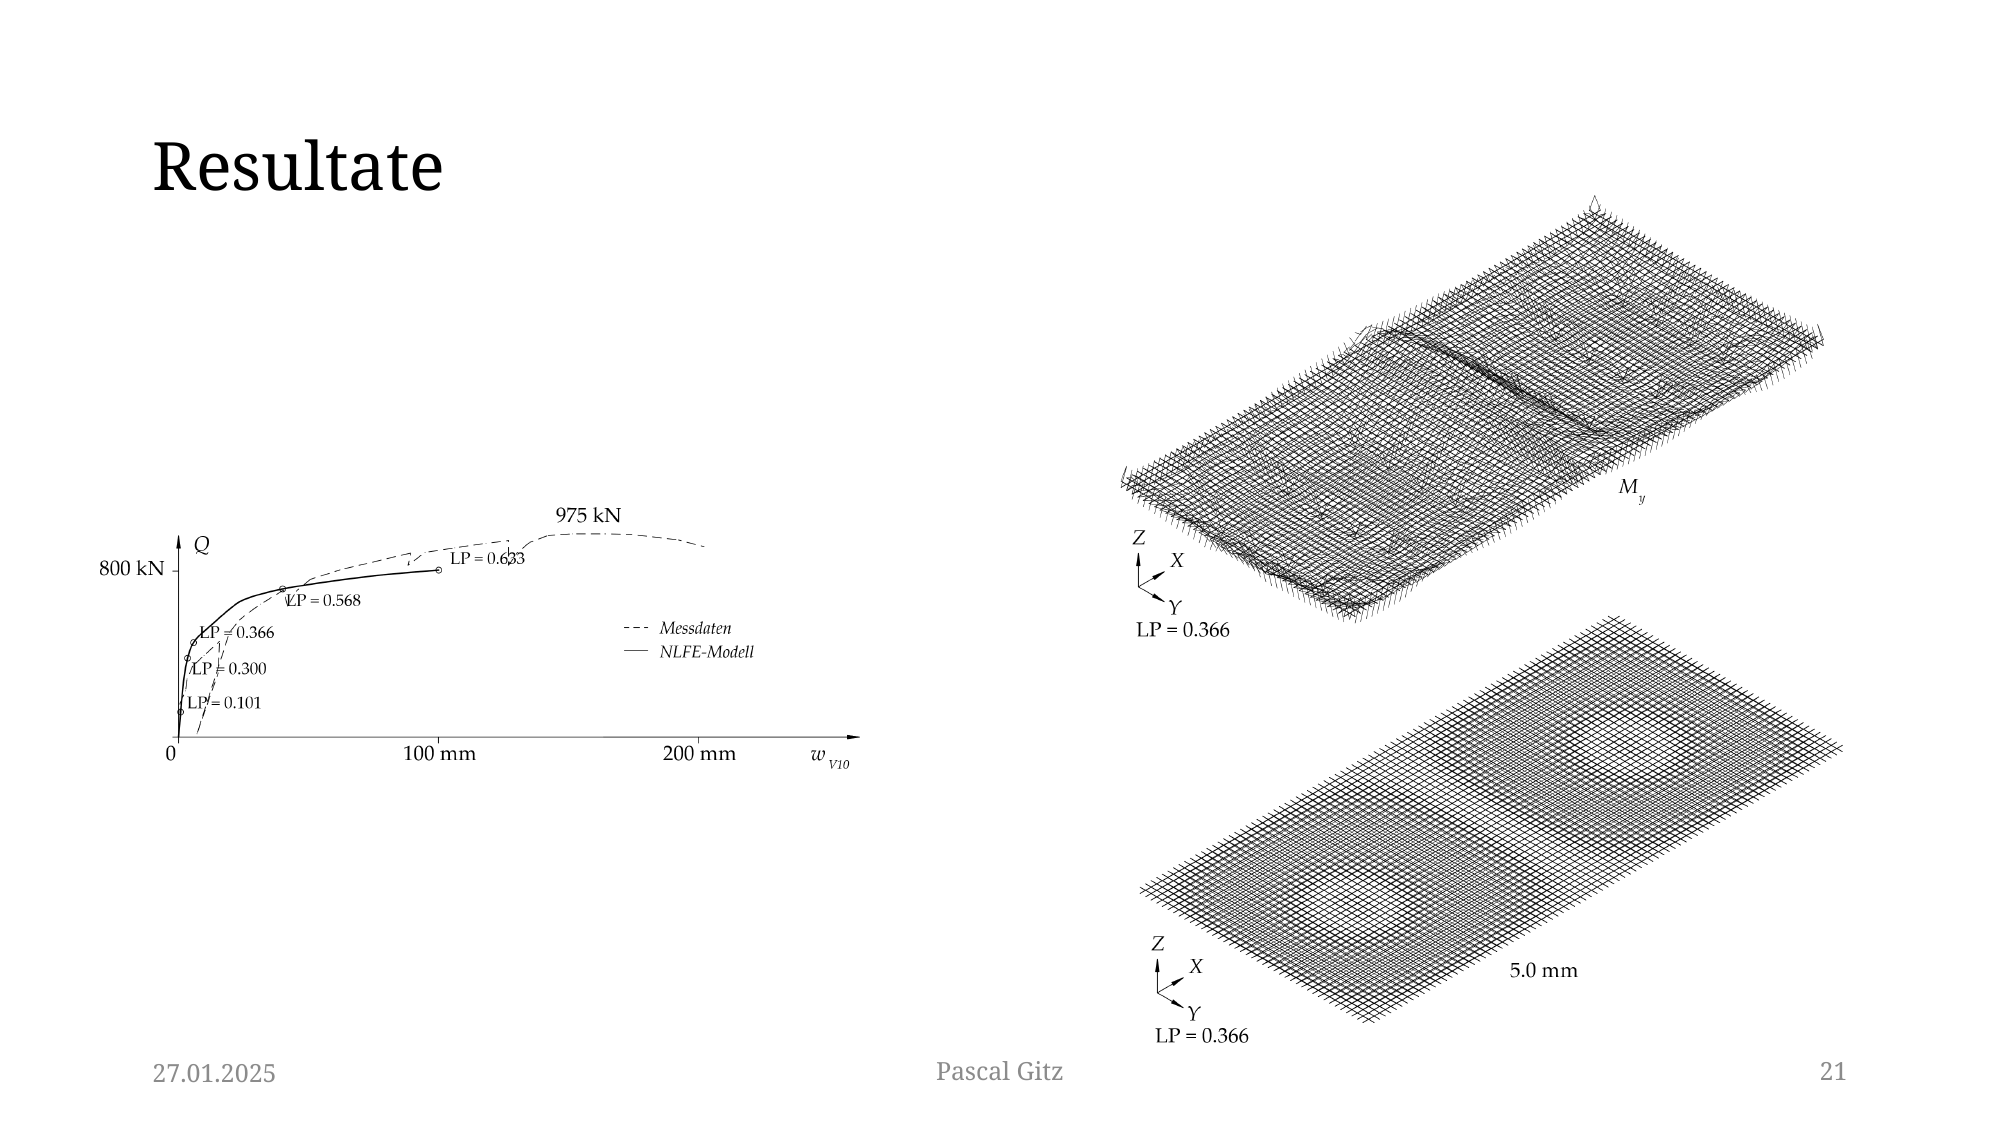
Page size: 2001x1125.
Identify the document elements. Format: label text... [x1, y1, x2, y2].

slide_number 21 [1412, 1043, 1863, 1103]
footer Pascal Gitz [662, 1042, 1338, 1103]
picture [1035, 181, 1941, 1043]
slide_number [137, 1042, 588, 1103]
picture [59, 494, 946, 778]
title Resultate [137, 59, 1863, 278]
